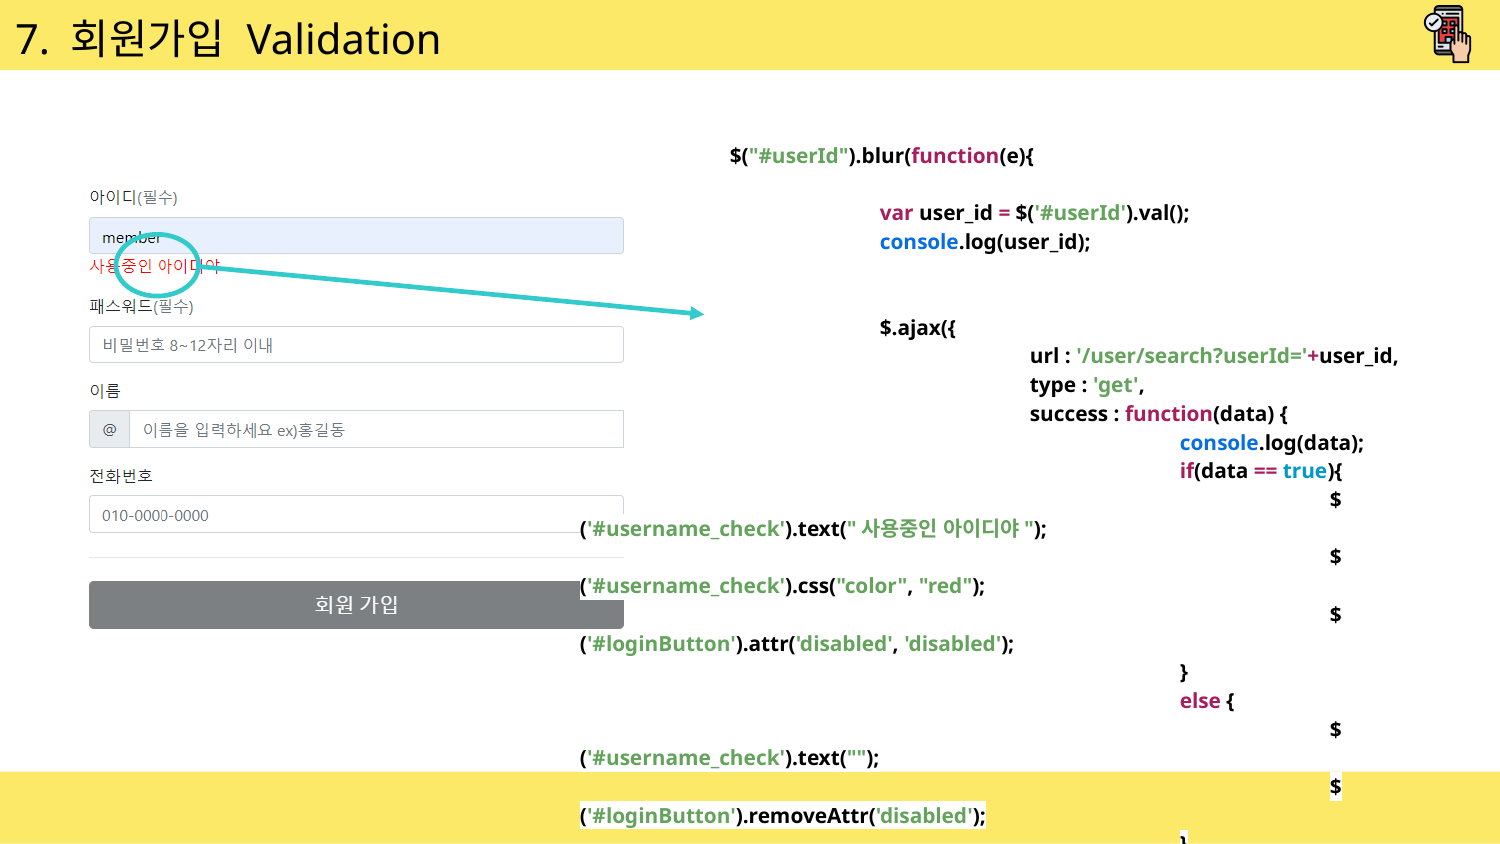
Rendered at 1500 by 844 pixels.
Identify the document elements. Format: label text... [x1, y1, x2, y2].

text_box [197, 266, 705, 315]
text_box $("#userId").blur(function(e){ var user_id = $('#userId').val(); console.log(user_id); $.ajax({ url : '/user/search?userId='+user_id, type : 'get', success : function(data) { console.log(data); if(data == true){ $('#username_check').text("사용중인 아이디야"); $('#username_check').css("color", "red"); $('#loginButton').attr('disabled', 'disabled'); } else { $('#username_check').text(""); $('#loginButton').removeAttr('disabled'); } [554, 123, 1500, 802]
picture [66, 171, 639, 645]
picture [1415, 2, 1478, 66]
text_box 7. 회원가입 Validation [0, 0, 759, 71]
text_box [0, 771, 1500, 844]
text_box [759, 0, 1500, 71]
